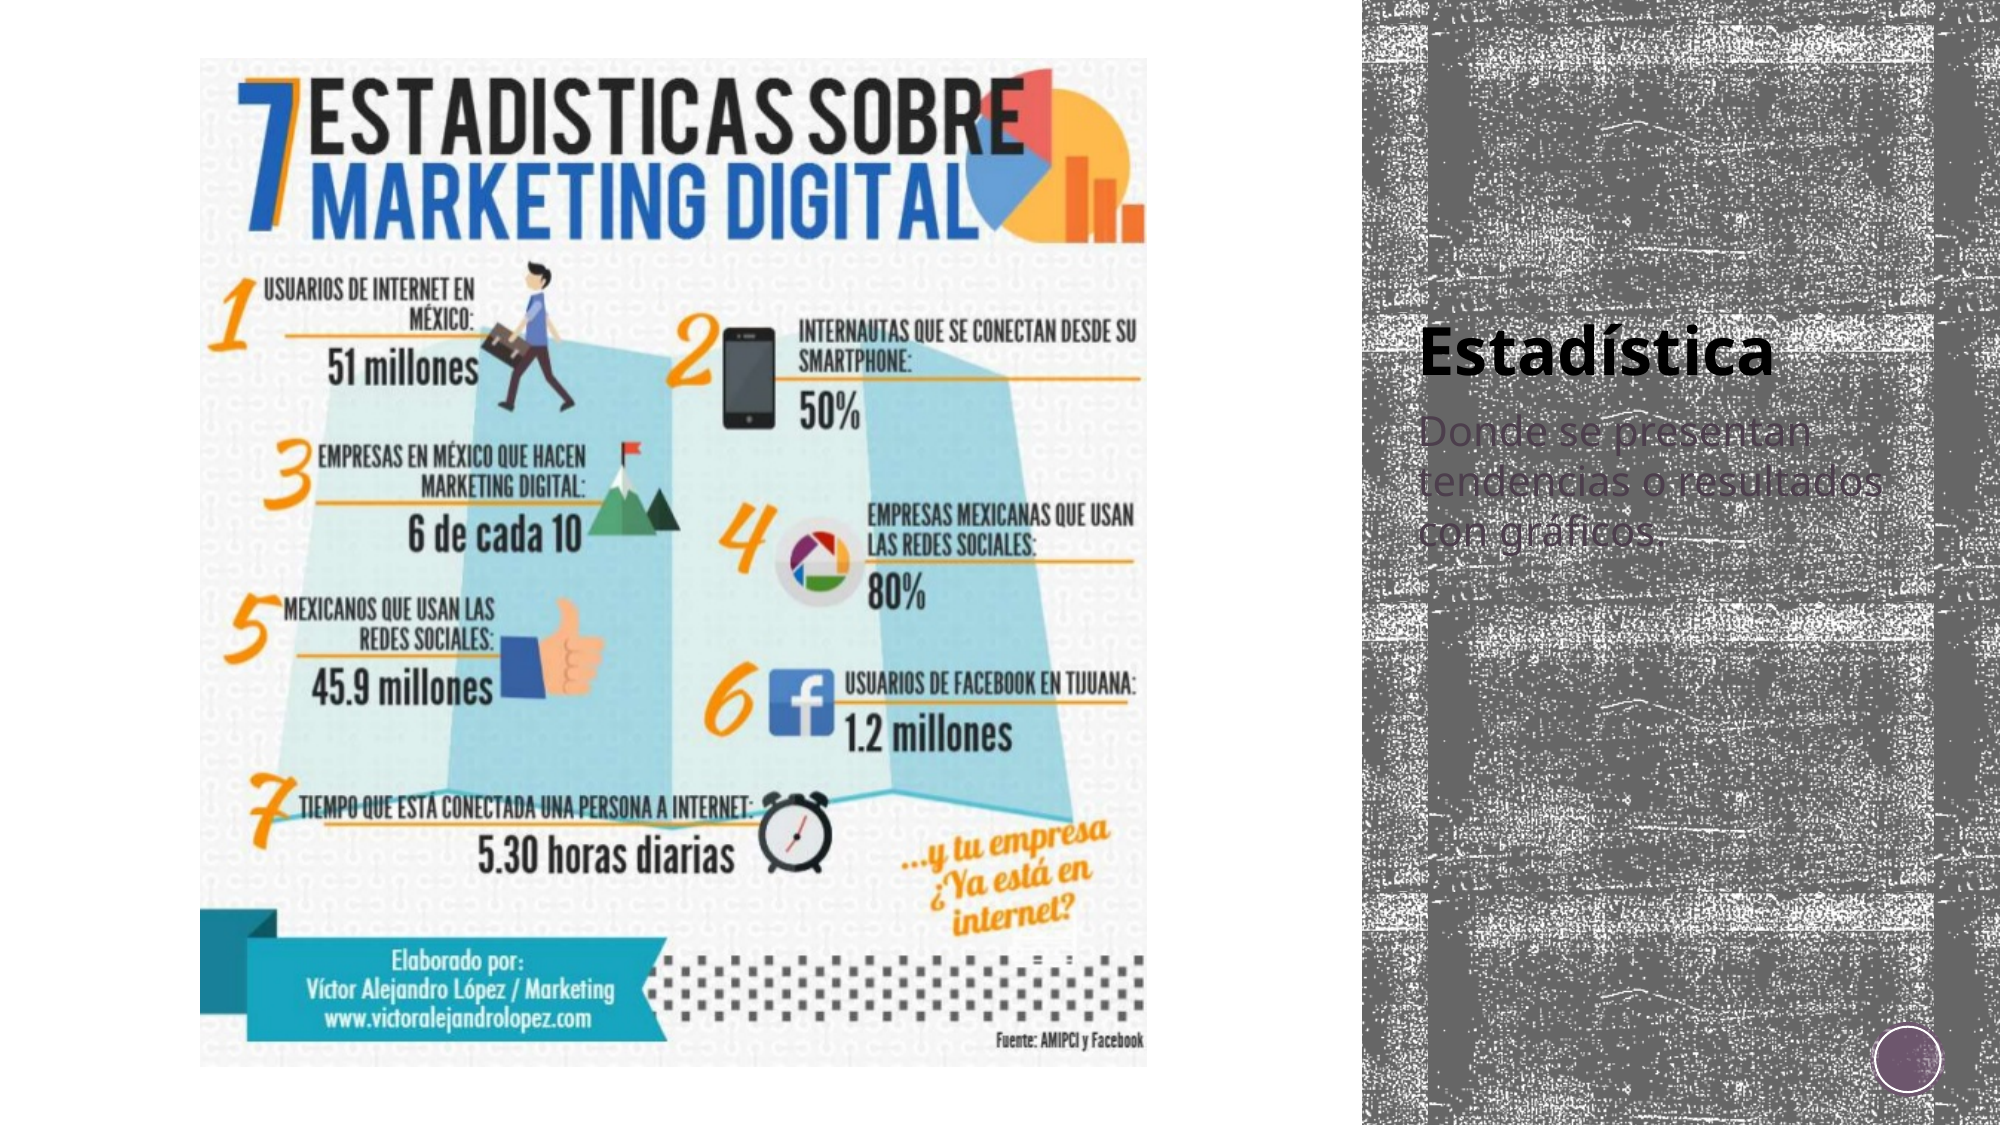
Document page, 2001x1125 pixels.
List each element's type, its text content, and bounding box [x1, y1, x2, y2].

list Donde se presentan tendencias o resultados con gráficos. [1402, 397, 1928, 938]
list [204, 62, 1144, 1064]
title Estadística [1402, 112, 1928, 397]
